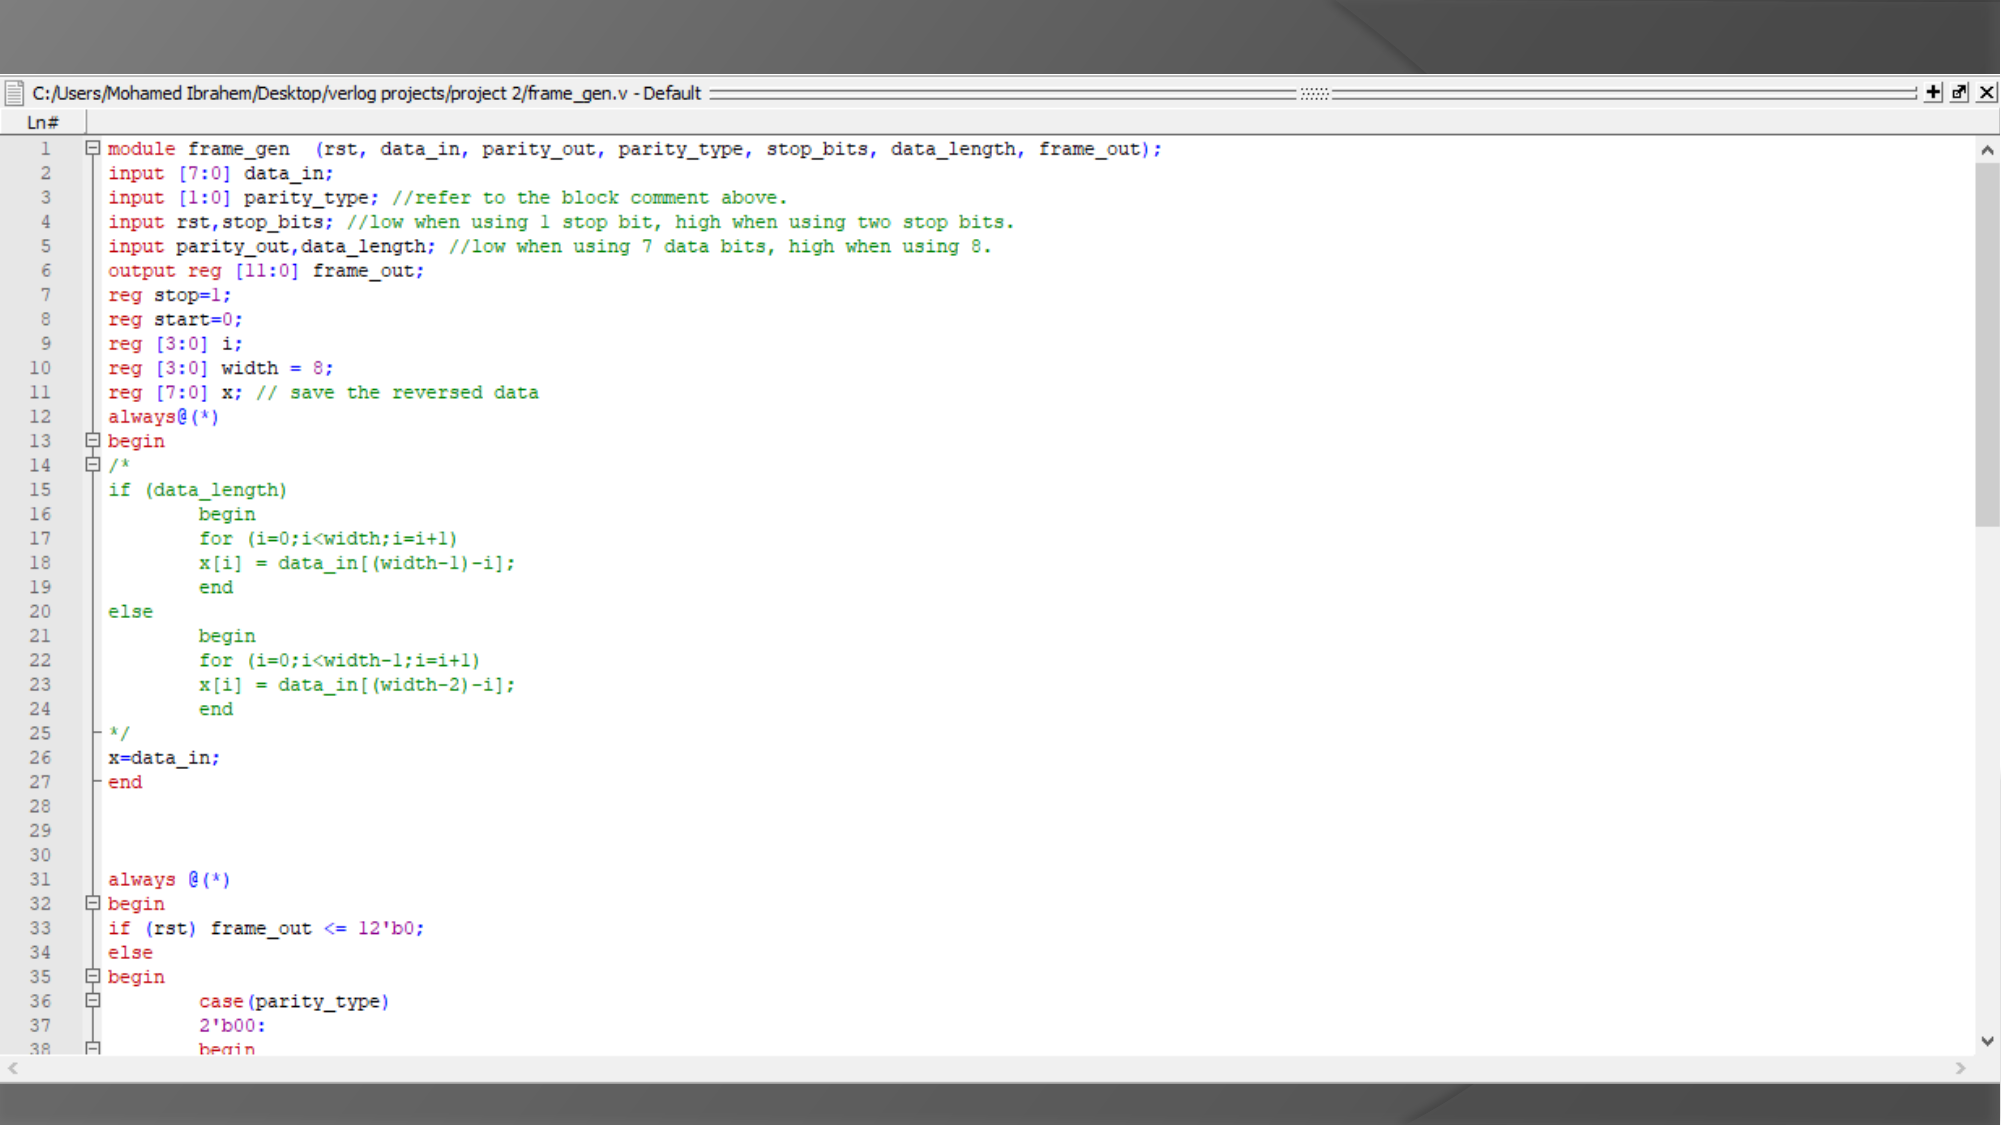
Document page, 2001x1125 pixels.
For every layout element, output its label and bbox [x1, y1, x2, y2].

picture [0, 74, 2000, 1084]
